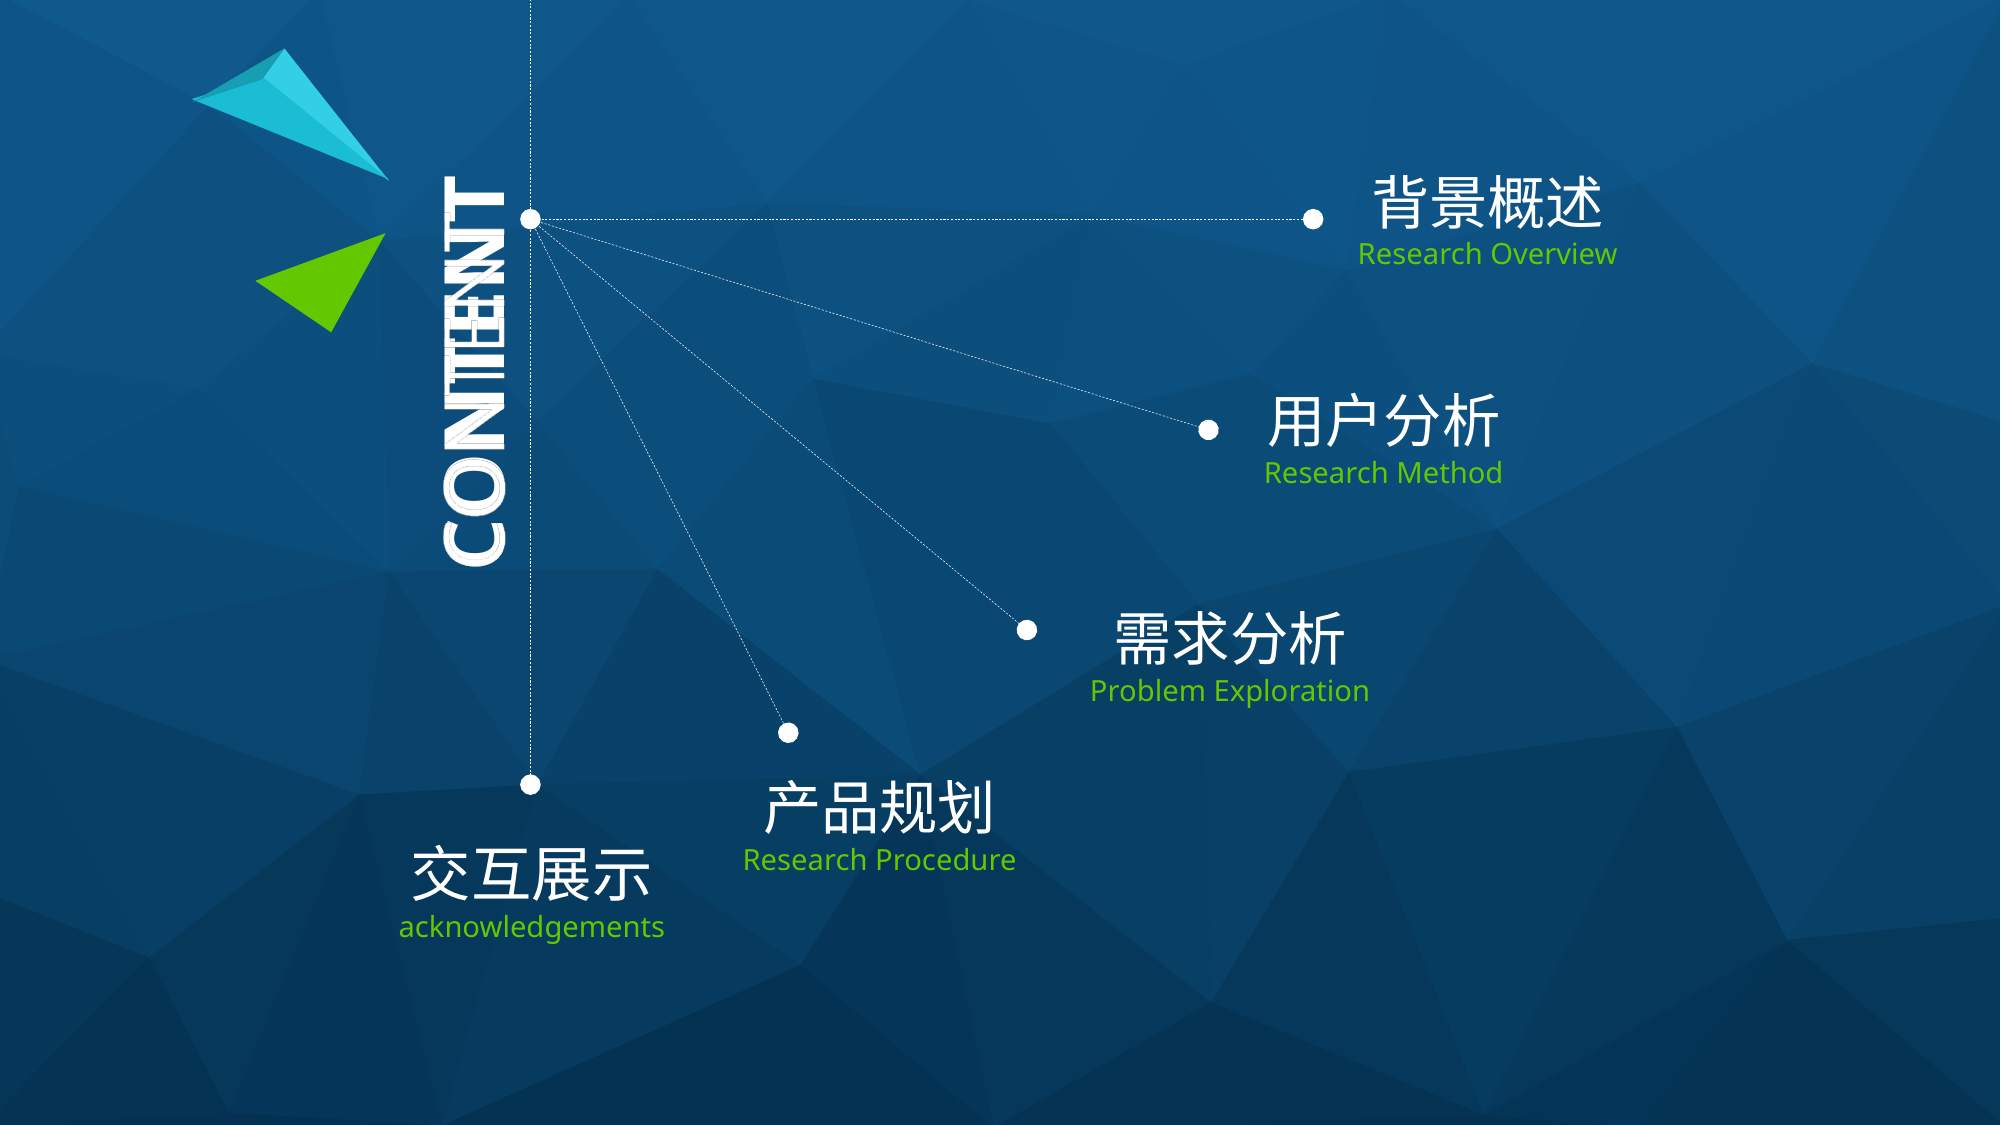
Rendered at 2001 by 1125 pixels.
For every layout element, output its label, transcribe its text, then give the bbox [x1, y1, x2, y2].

text_box 需求分析 Problem Exploration [1054, 594, 1406, 715]
text_box 背景概述 Research Overview [1312, 158, 1663, 279]
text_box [530, 630, 789, 733]
text_box [255, 233, 386, 333]
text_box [1027, 219, 1209, 430]
picture [396, 97, 574, 621]
text_box 用户分析 Research Method [1208, 376, 1559, 497]
text_box 产品规划 Research Procedure [704, 763, 1055, 884]
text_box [530, 219, 1027, 630]
text_box 交互展示 acknowledgements [356, 828, 708, 952]
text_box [196, 48, 379, 197]
